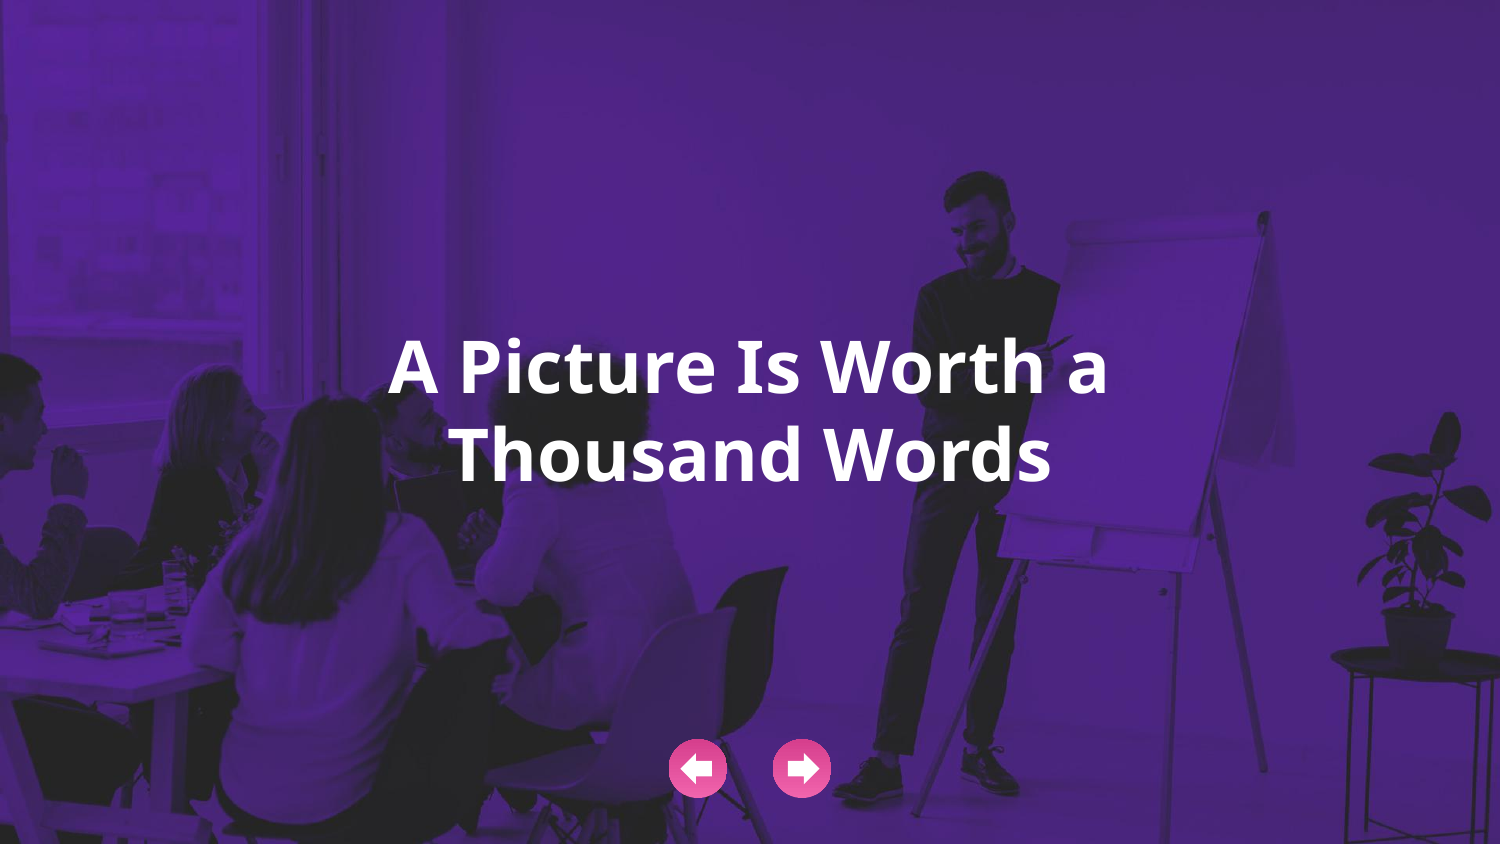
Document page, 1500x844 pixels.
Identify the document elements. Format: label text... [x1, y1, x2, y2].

text_box [787, 753, 820, 785]
text_box [772, 739, 832, 799]
text_box [680, 753, 712, 785]
picture [0, 0, 1500, 844]
title A Picture Is Worth a Thousand Words [207, 198, 1293, 619]
text_box [668, 739, 728, 799]
